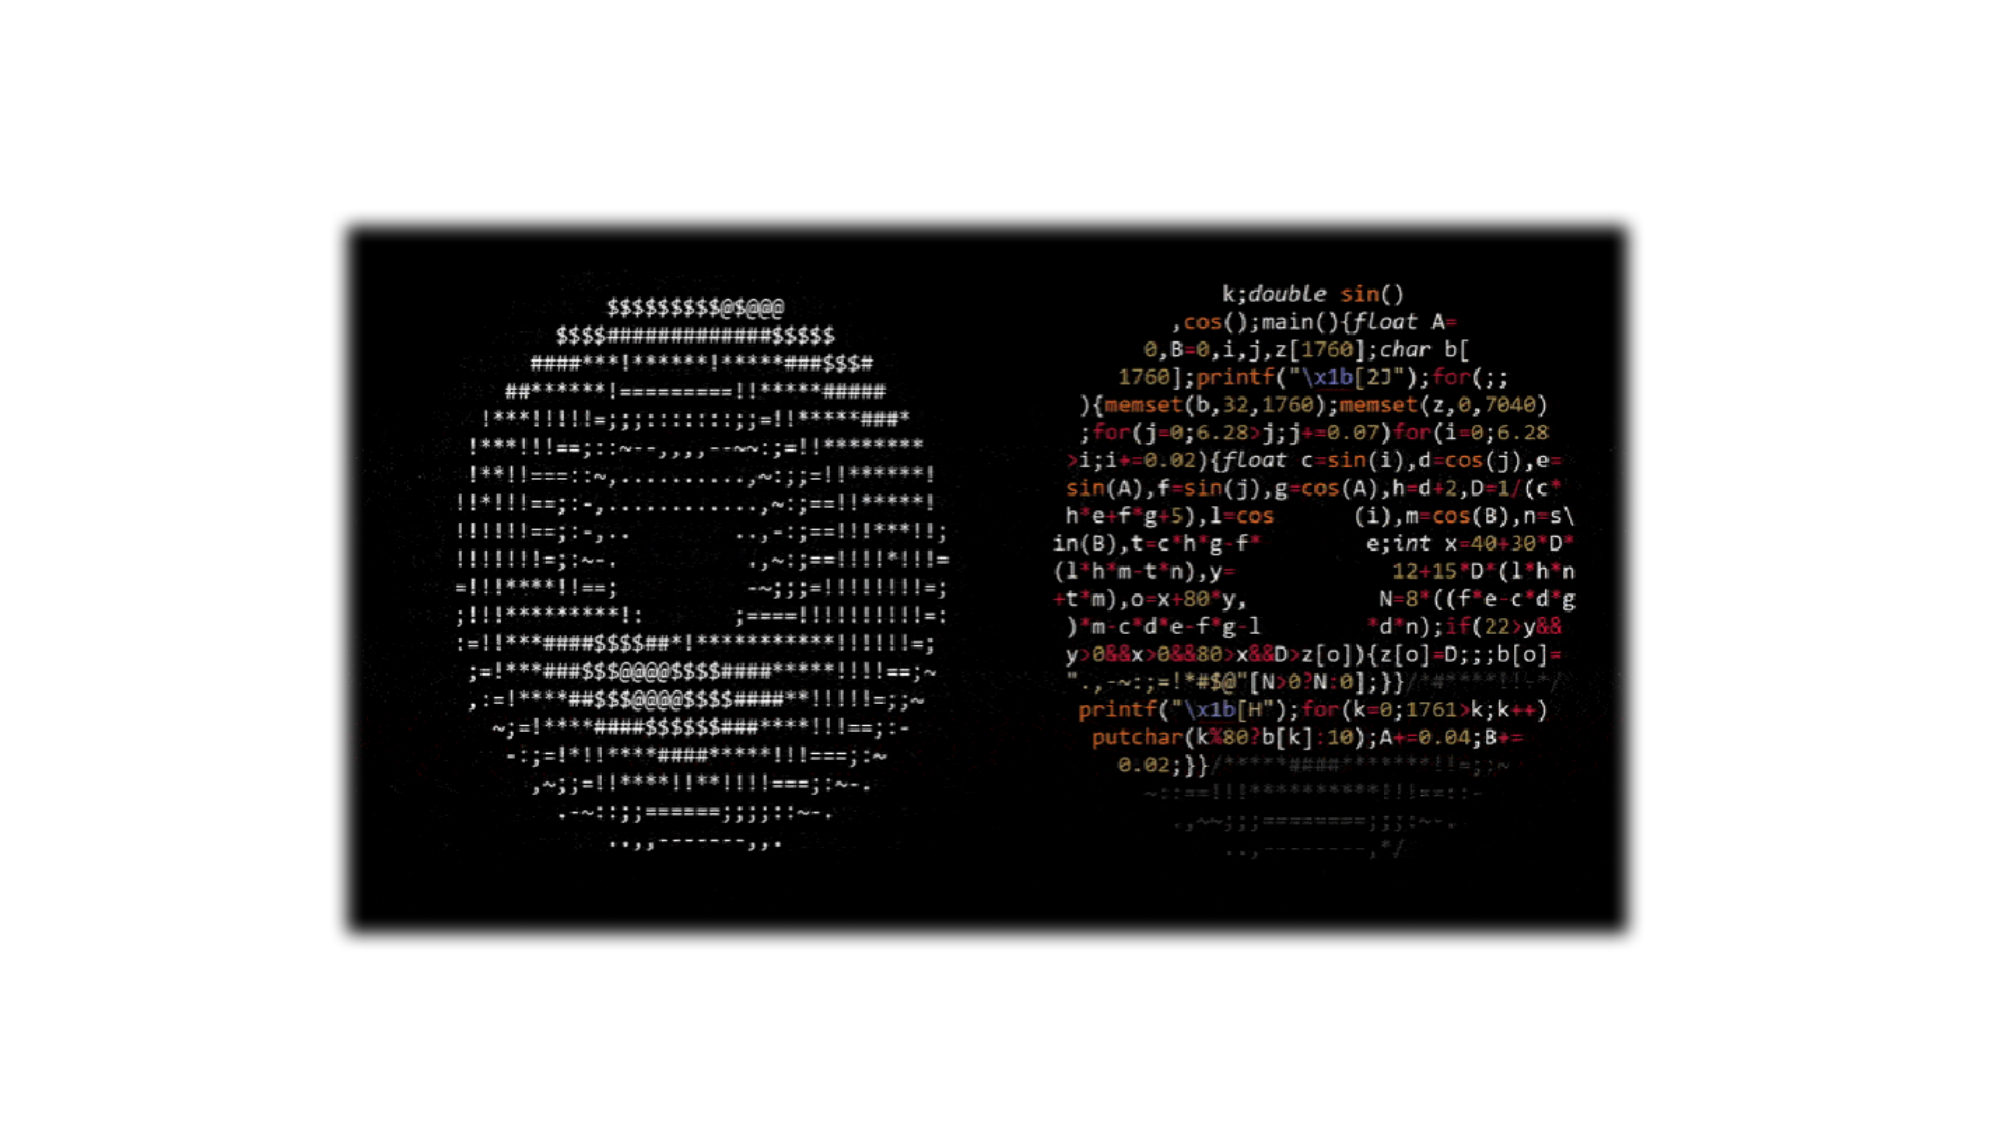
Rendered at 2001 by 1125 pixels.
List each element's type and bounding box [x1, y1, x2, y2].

picture [329, 208, 1646, 952]
